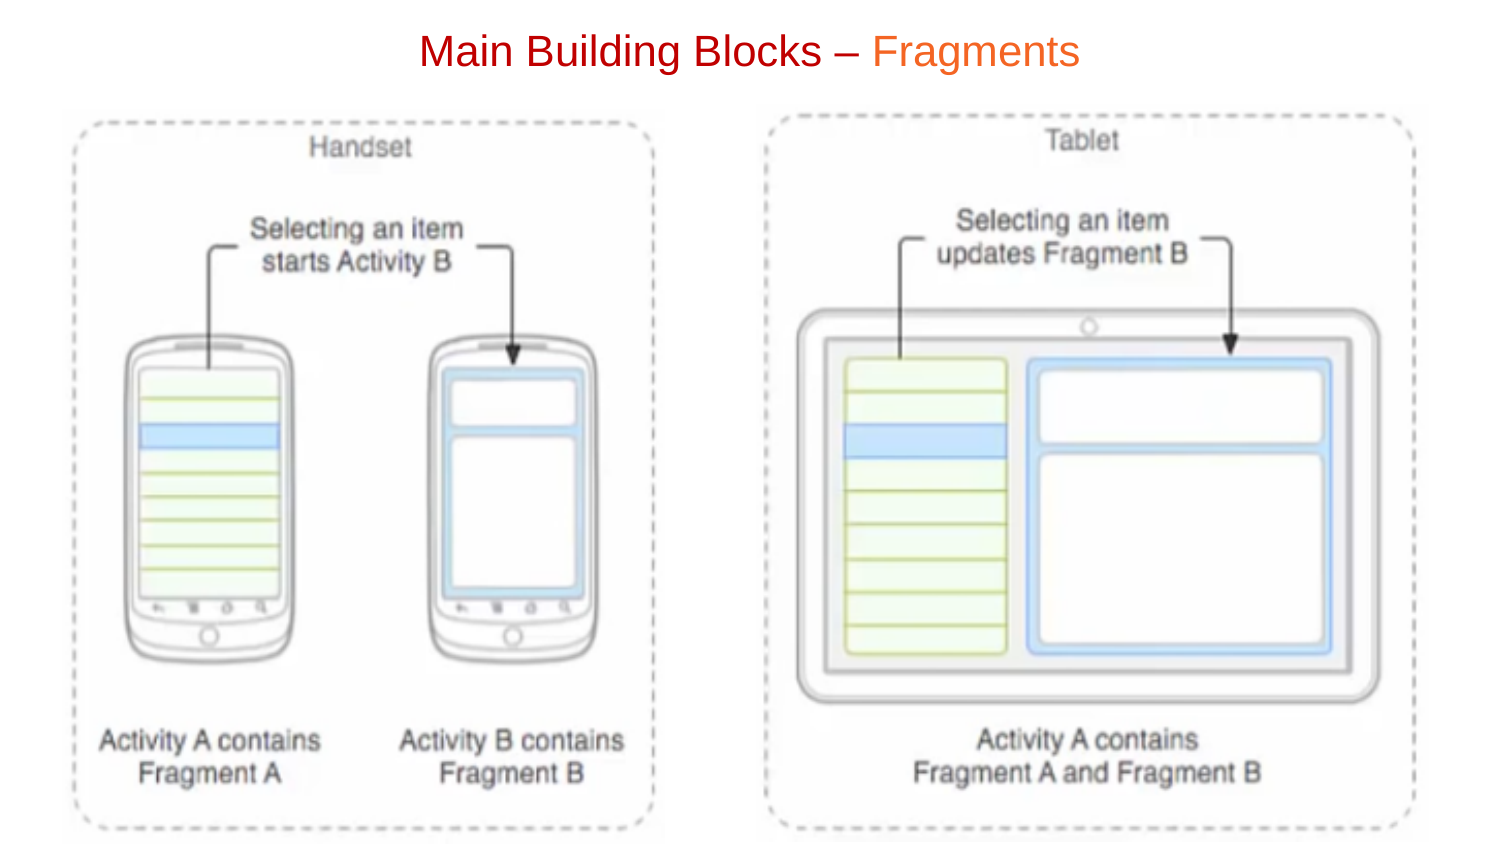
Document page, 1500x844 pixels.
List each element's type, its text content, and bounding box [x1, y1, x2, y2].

picture [62, 109, 665, 844]
picture [756, 104, 1429, 842]
text_box Main Building Blocks – Fragments [0, 9, 1500, 97]
